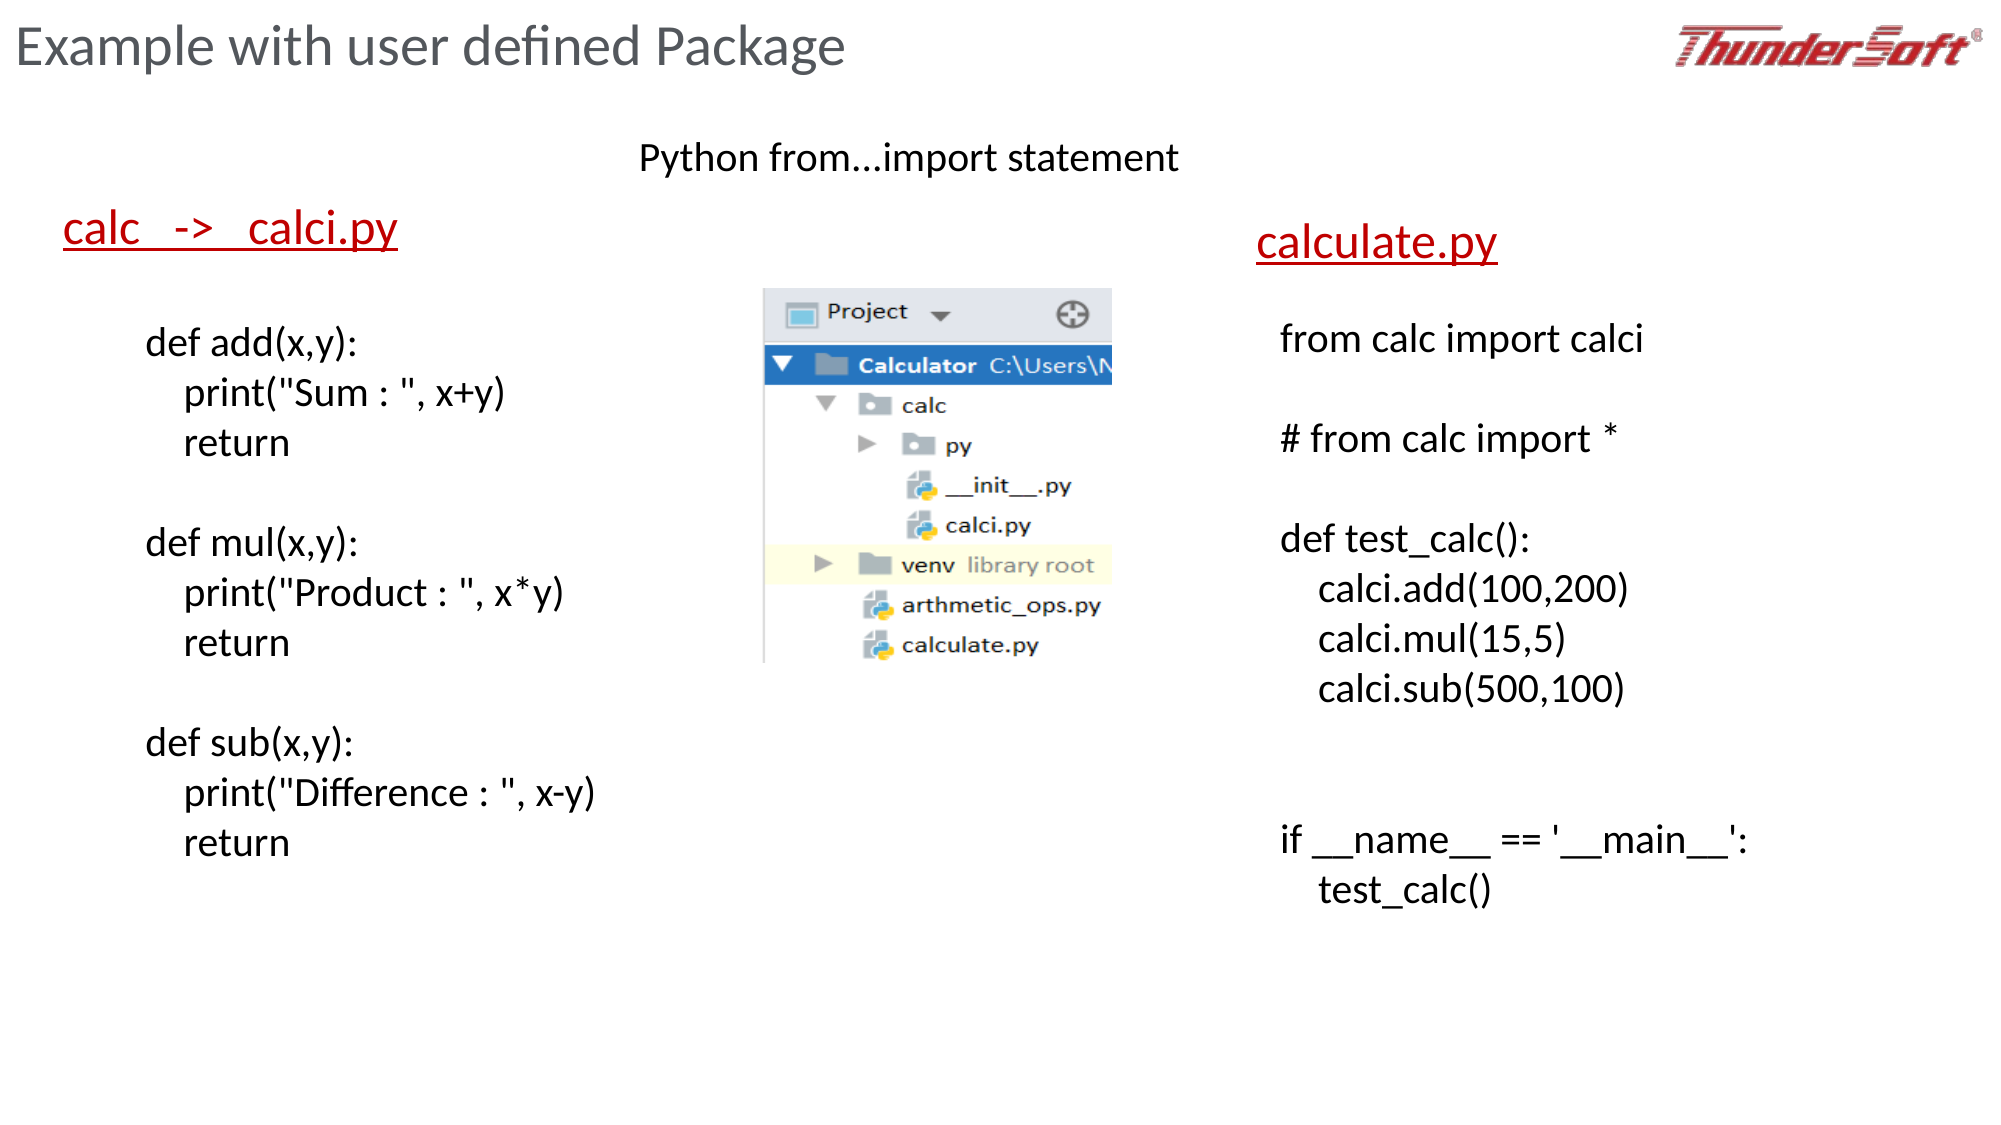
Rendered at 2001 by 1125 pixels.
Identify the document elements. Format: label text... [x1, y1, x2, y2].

text_box Python from...import statement [624, 121, 1195, 187]
picture [762, 288, 1112, 663]
picture [1670, 13, 2000, 86]
text_box def add(x,y): print("Sum : ", x+y) return def mul(x,y): print("Product : ", x*y) return def sub(x,y): print("Difference : ", x-y) return [130, 307, 678, 873]
text_box calculate.py [1241, 201, 1513, 276]
text_box calc -> calci.py [48, 187, 414, 262]
text_box Example with user defined Package [0, 0, 862, 85]
text_box from calc import calci # from calc import * def test_calc(): calci.add(100,200) calci.mul(15,5) calci.sub(500,100) if __name__ == '__main__': test_calc() [1265, 303, 1859, 919]
